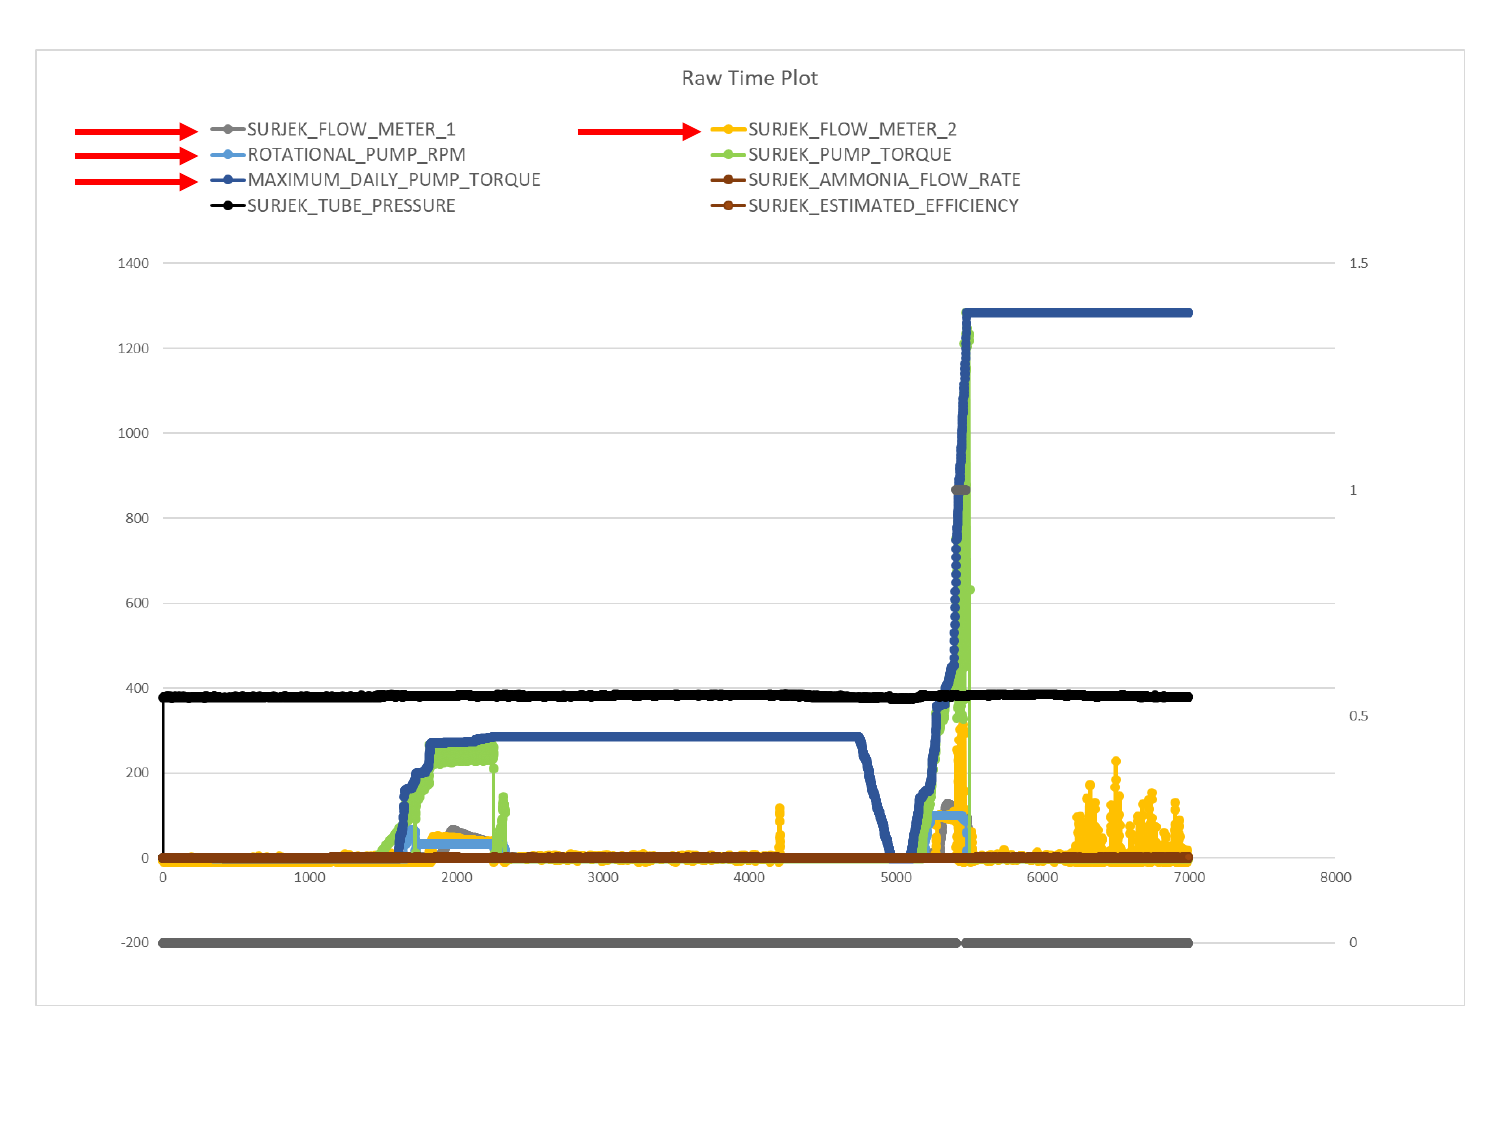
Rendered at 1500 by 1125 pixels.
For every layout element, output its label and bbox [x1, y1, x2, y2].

picture [35, 49, 1465, 1006]
